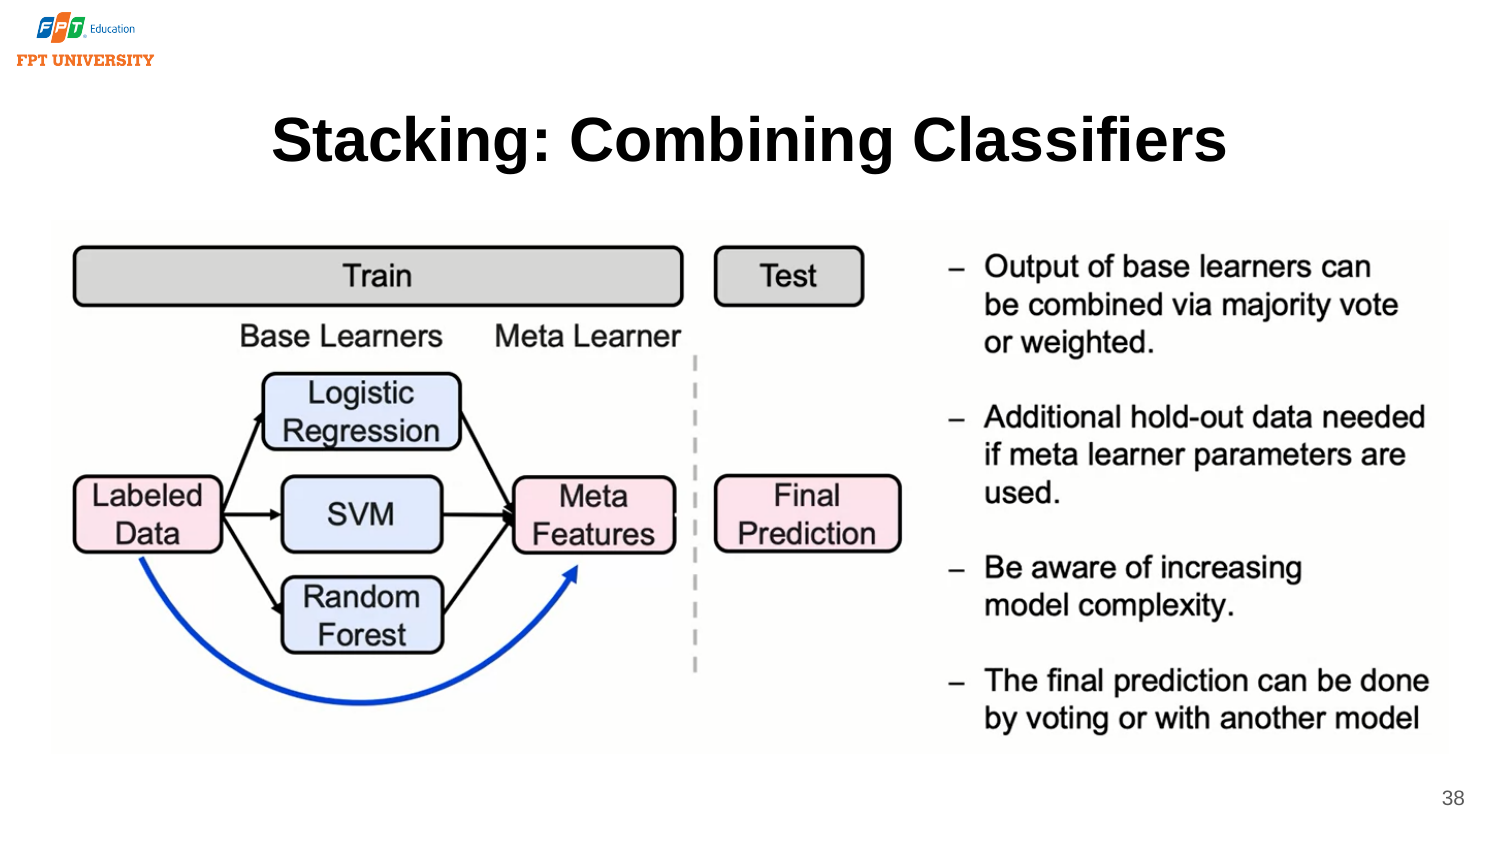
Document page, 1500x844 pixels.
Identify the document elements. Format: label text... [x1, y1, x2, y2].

title Stacking: Combining Classifiers [51, 72, 1449, 167]
slide_number 38 [1389, 764, 1480, 830]
picture [50, 220, 1450, 754]
picture [11, 1, 160, 77]
